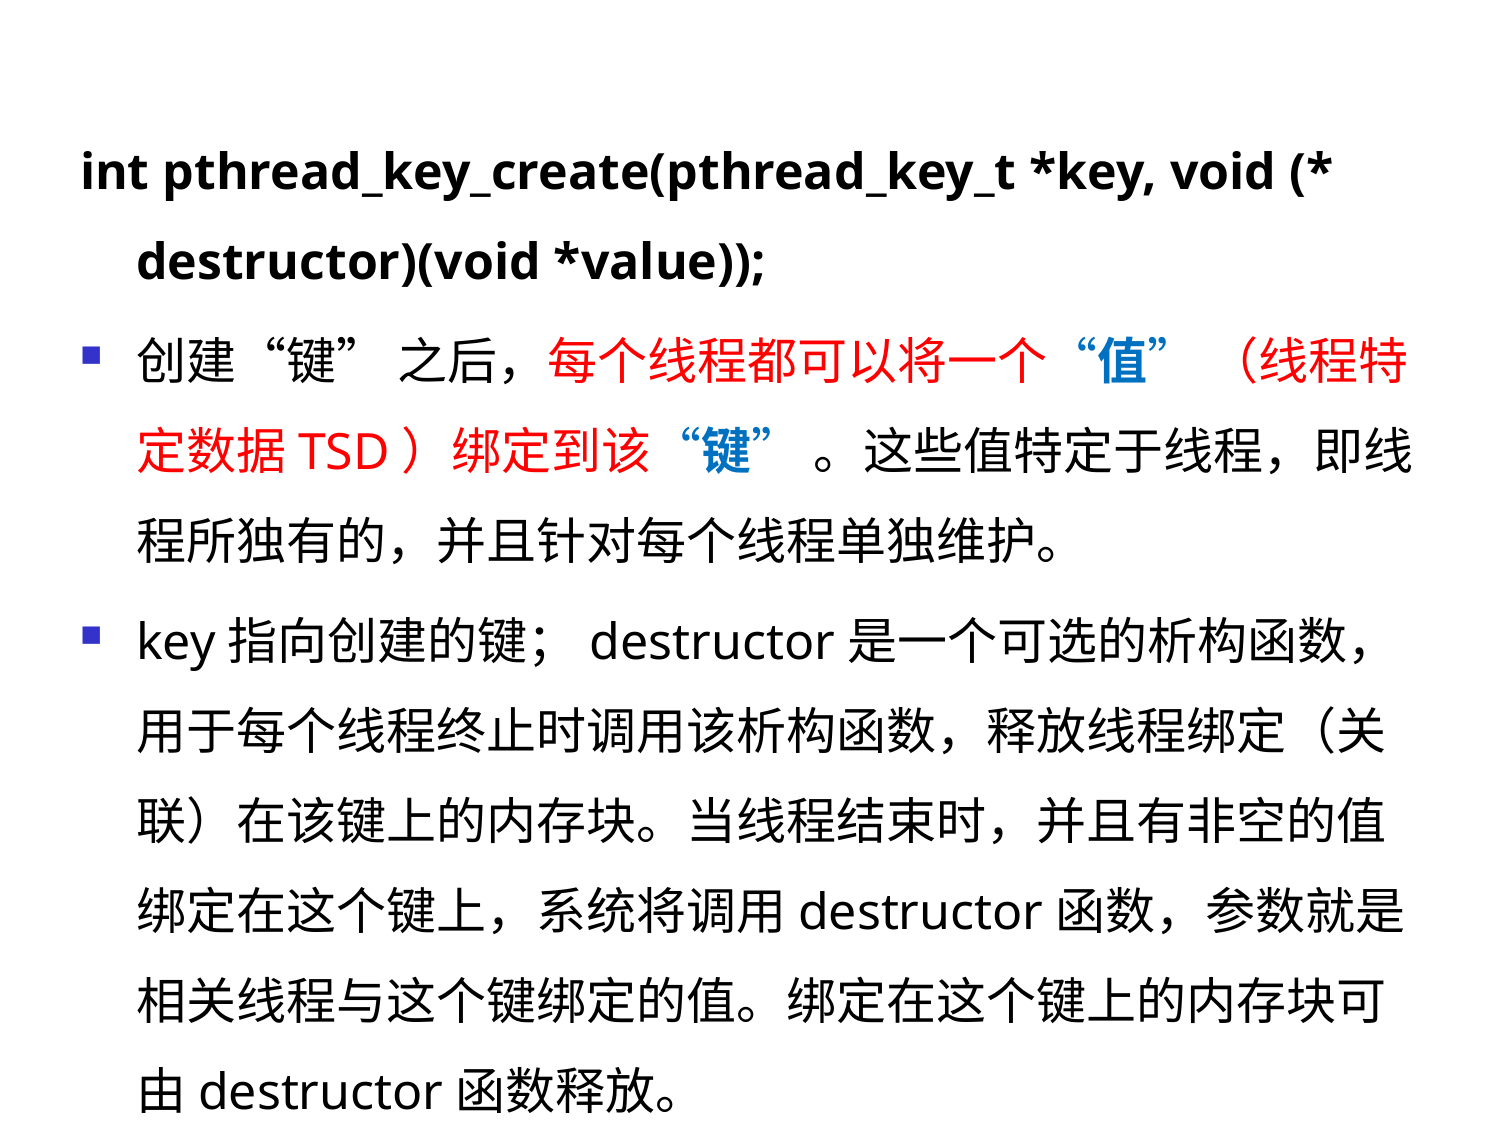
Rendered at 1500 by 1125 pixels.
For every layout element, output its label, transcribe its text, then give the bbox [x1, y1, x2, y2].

list int pthread_key_create(pthread_key_t *key, void (* destructor)(void *value)); 创建“键” 之后，每个线程都可以将一个“值” （线程特定数据TSD）绑定到该“键” 。这些值特定于线程，即线程所独有的，并且针对每个线程单独维护。 key指向创建的键；destructor是一个可选的析构函数，用于每个线程终止时调用该析构函数，释放线程绑定（关联）在该键上的内存块。当线程结束时，并且有非空的值绑定在这个键上，系统将调用destructor函数，参数就是相关线程与这个键绑定的值。绑定在这个键上的内存块可由destructor函数释放。 [64, 101, 1448, 1059]
